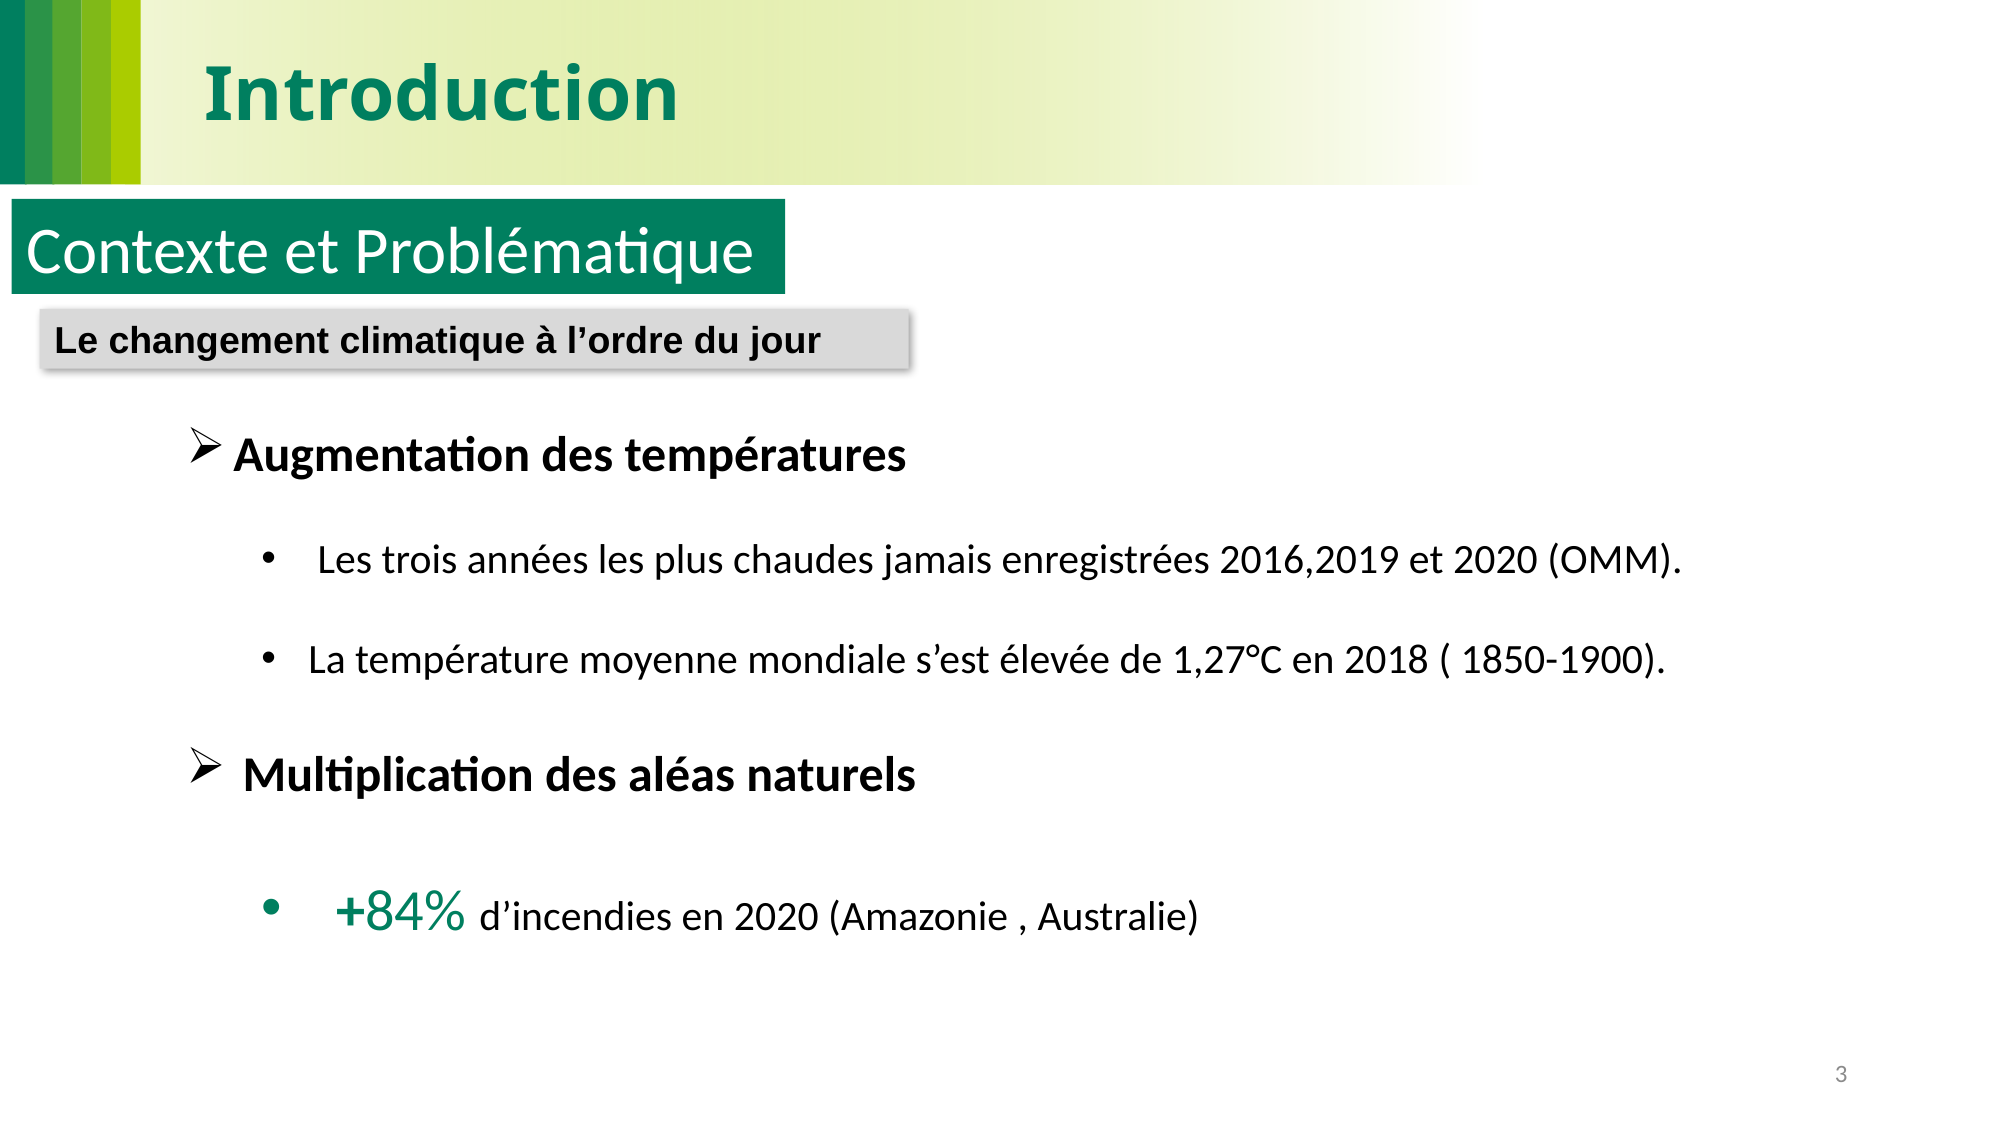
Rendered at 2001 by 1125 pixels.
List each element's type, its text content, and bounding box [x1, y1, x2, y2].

text_box Augmentation des températures Les trois années les plus chaudes jamais enregistrées 2016,2019 et 2020 (OMM). La température moyenne mondiale s’est élevée de 1,27°C en 2018 ( 1850-1900). Multiplication des aléas naturels +84% d’incendies en 2020 (Amazonie , Australie) [96, 354, 1899, 1000]
text_box Contexte et Problématique [11, 198, 786, 294]
text_box [125, 0, 1485, 186]
text_box [0, 0, 24, 185]
text_box [24, 0, 51, 185]
text_box Introduction [190, 37, 1215, 143]
text_box [51, 0, 81, 185]
text_box [110, 0, 142, 185]
text_box Le changement climatique à l’ordre du jour [39, 308, 909, 369]
slide_number 3 [1412, 1042, 1863, 1103]
text_box [81, 0, 110, 185]
